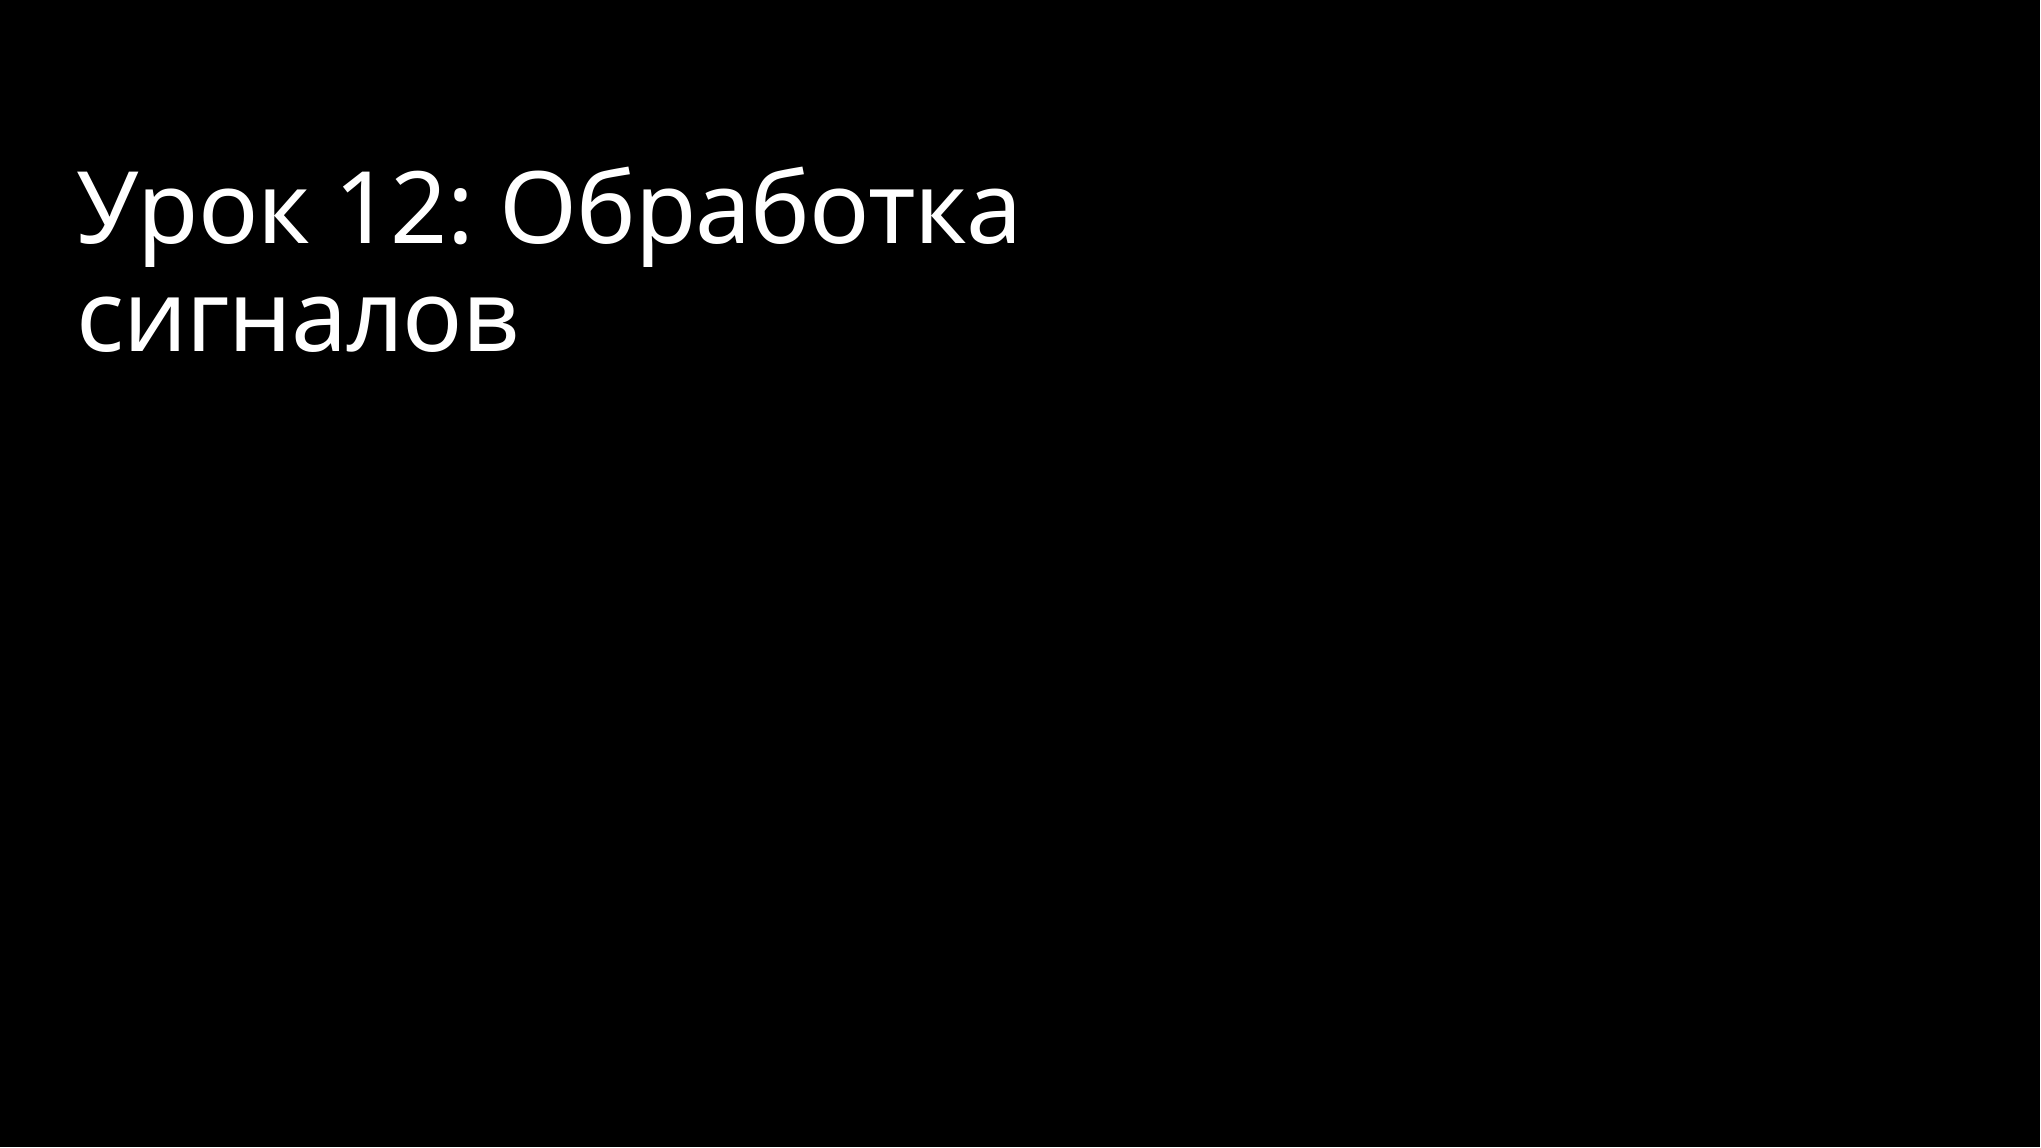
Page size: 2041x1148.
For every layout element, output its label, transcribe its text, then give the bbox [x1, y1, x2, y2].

title Урок 12: Обработка сигналов [76, 157, 1324, 753]
